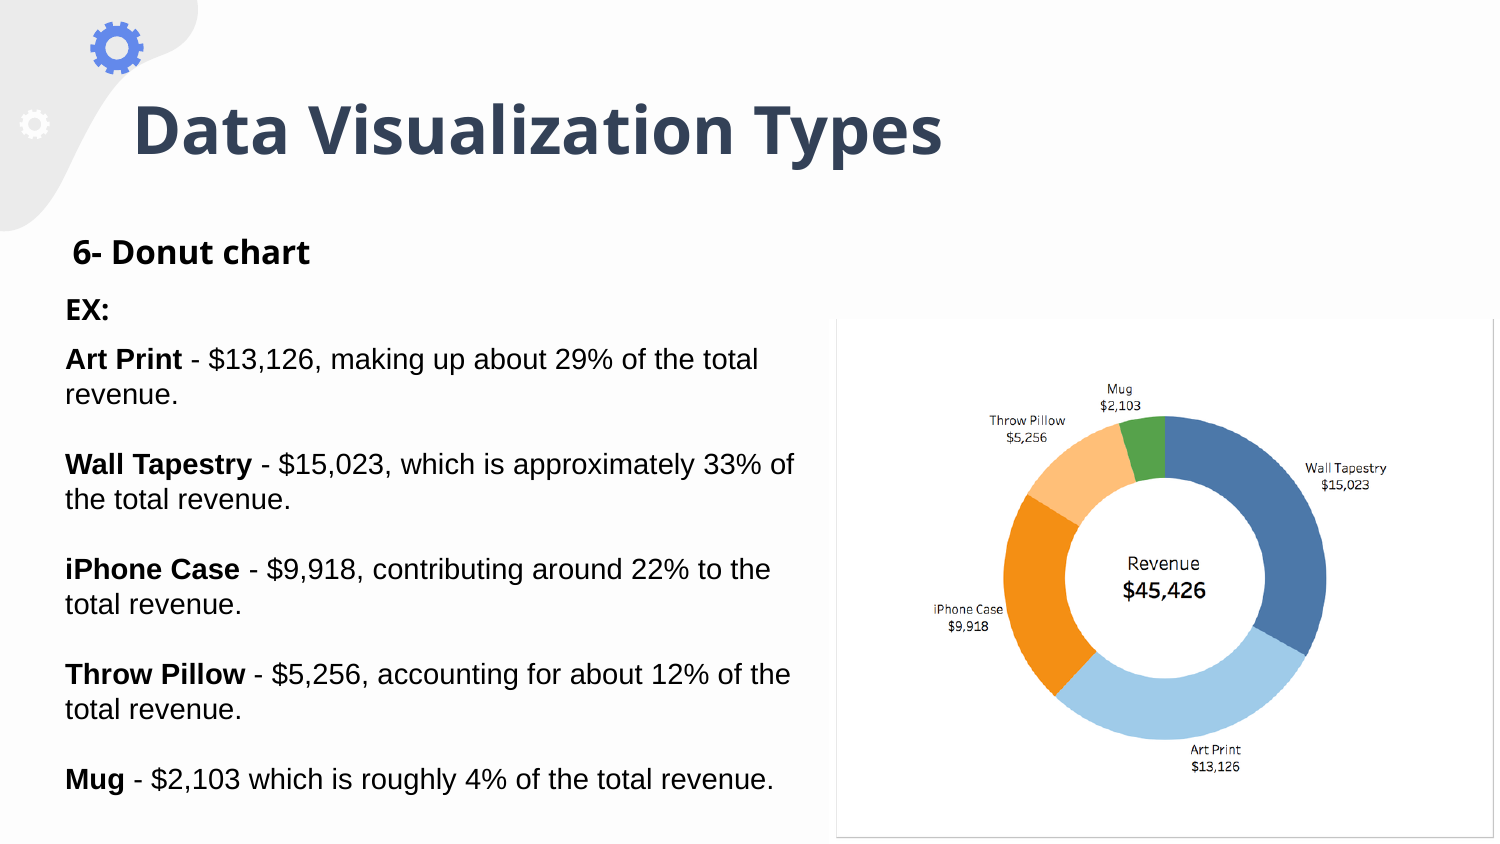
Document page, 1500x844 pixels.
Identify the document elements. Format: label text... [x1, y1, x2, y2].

title Data Visualization Types [116, 72, 1383, 167]
picture [828, 319, 1500, 844]
text_box 6- Donut chart EX: Art Print - $13,126, making up about 29% of the total revenue. Wall Tapestry - $15,023, which is approximately 33% of the total revenue. iPhone Case - $9,918, contributing around 22% to the total revenue. Throw Pillow - $5,256, accounting for about 12% of the total revenue. Mug - $2,103 which is roughly 4% of the total revenue. [50, 217, 842, 843]
